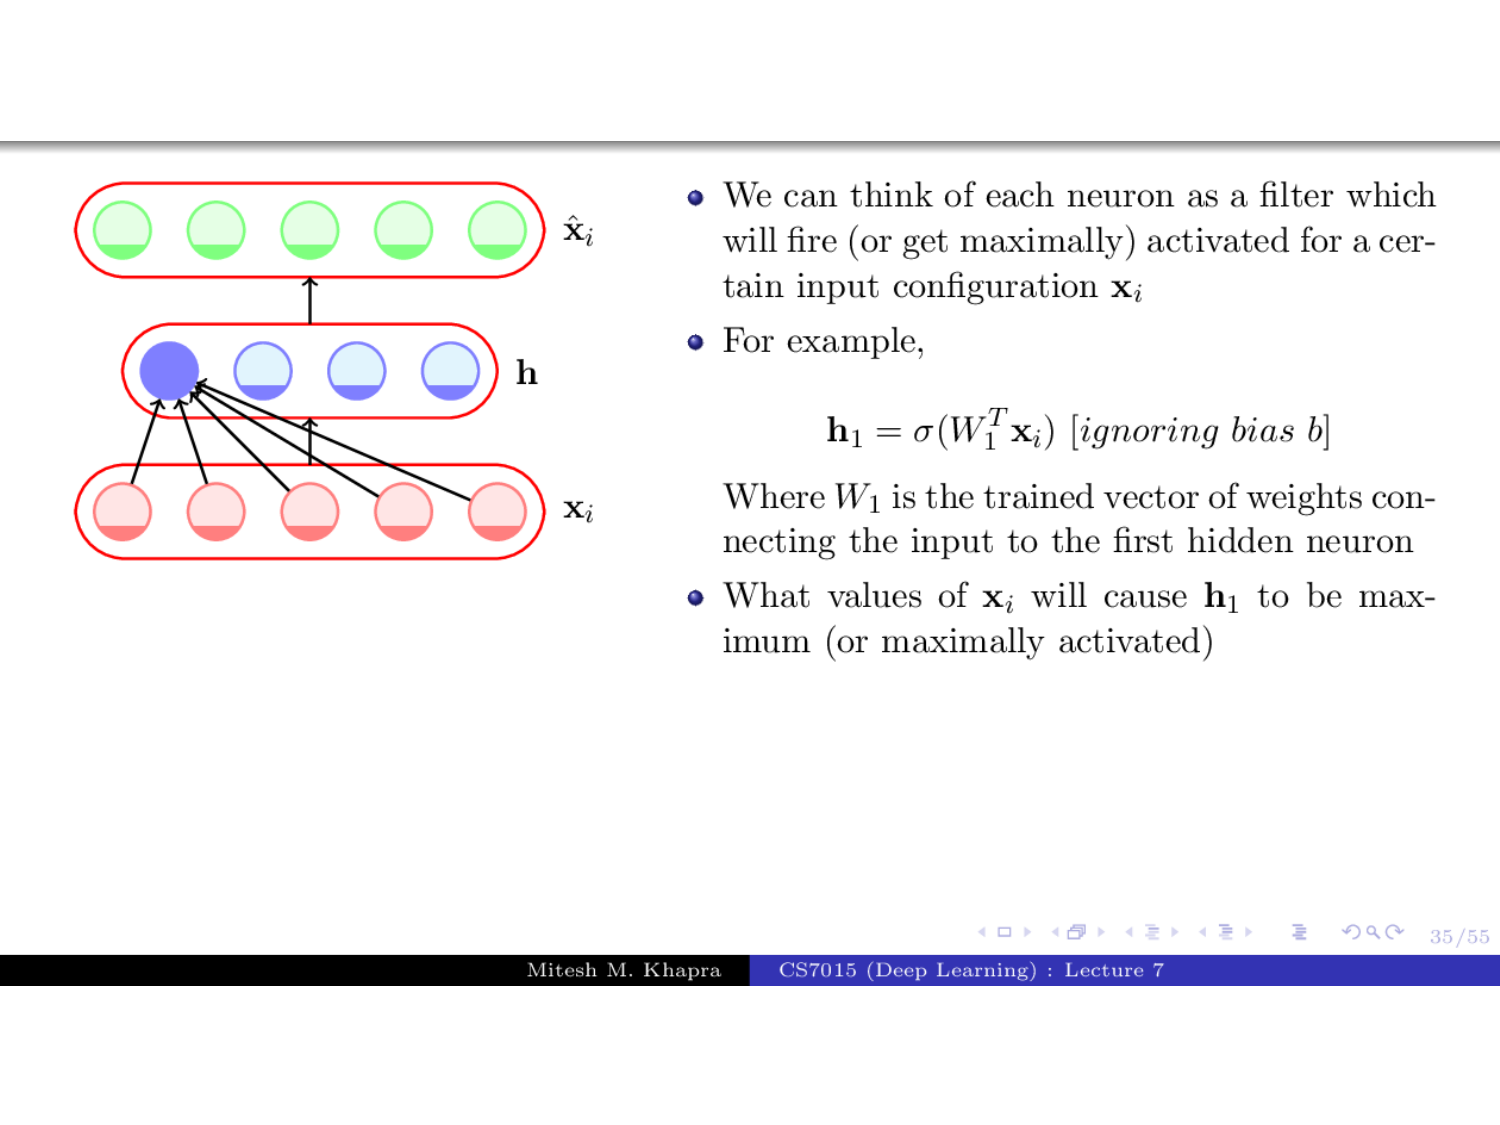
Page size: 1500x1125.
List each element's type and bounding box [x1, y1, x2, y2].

picture [0, 141, 1500, 986]
